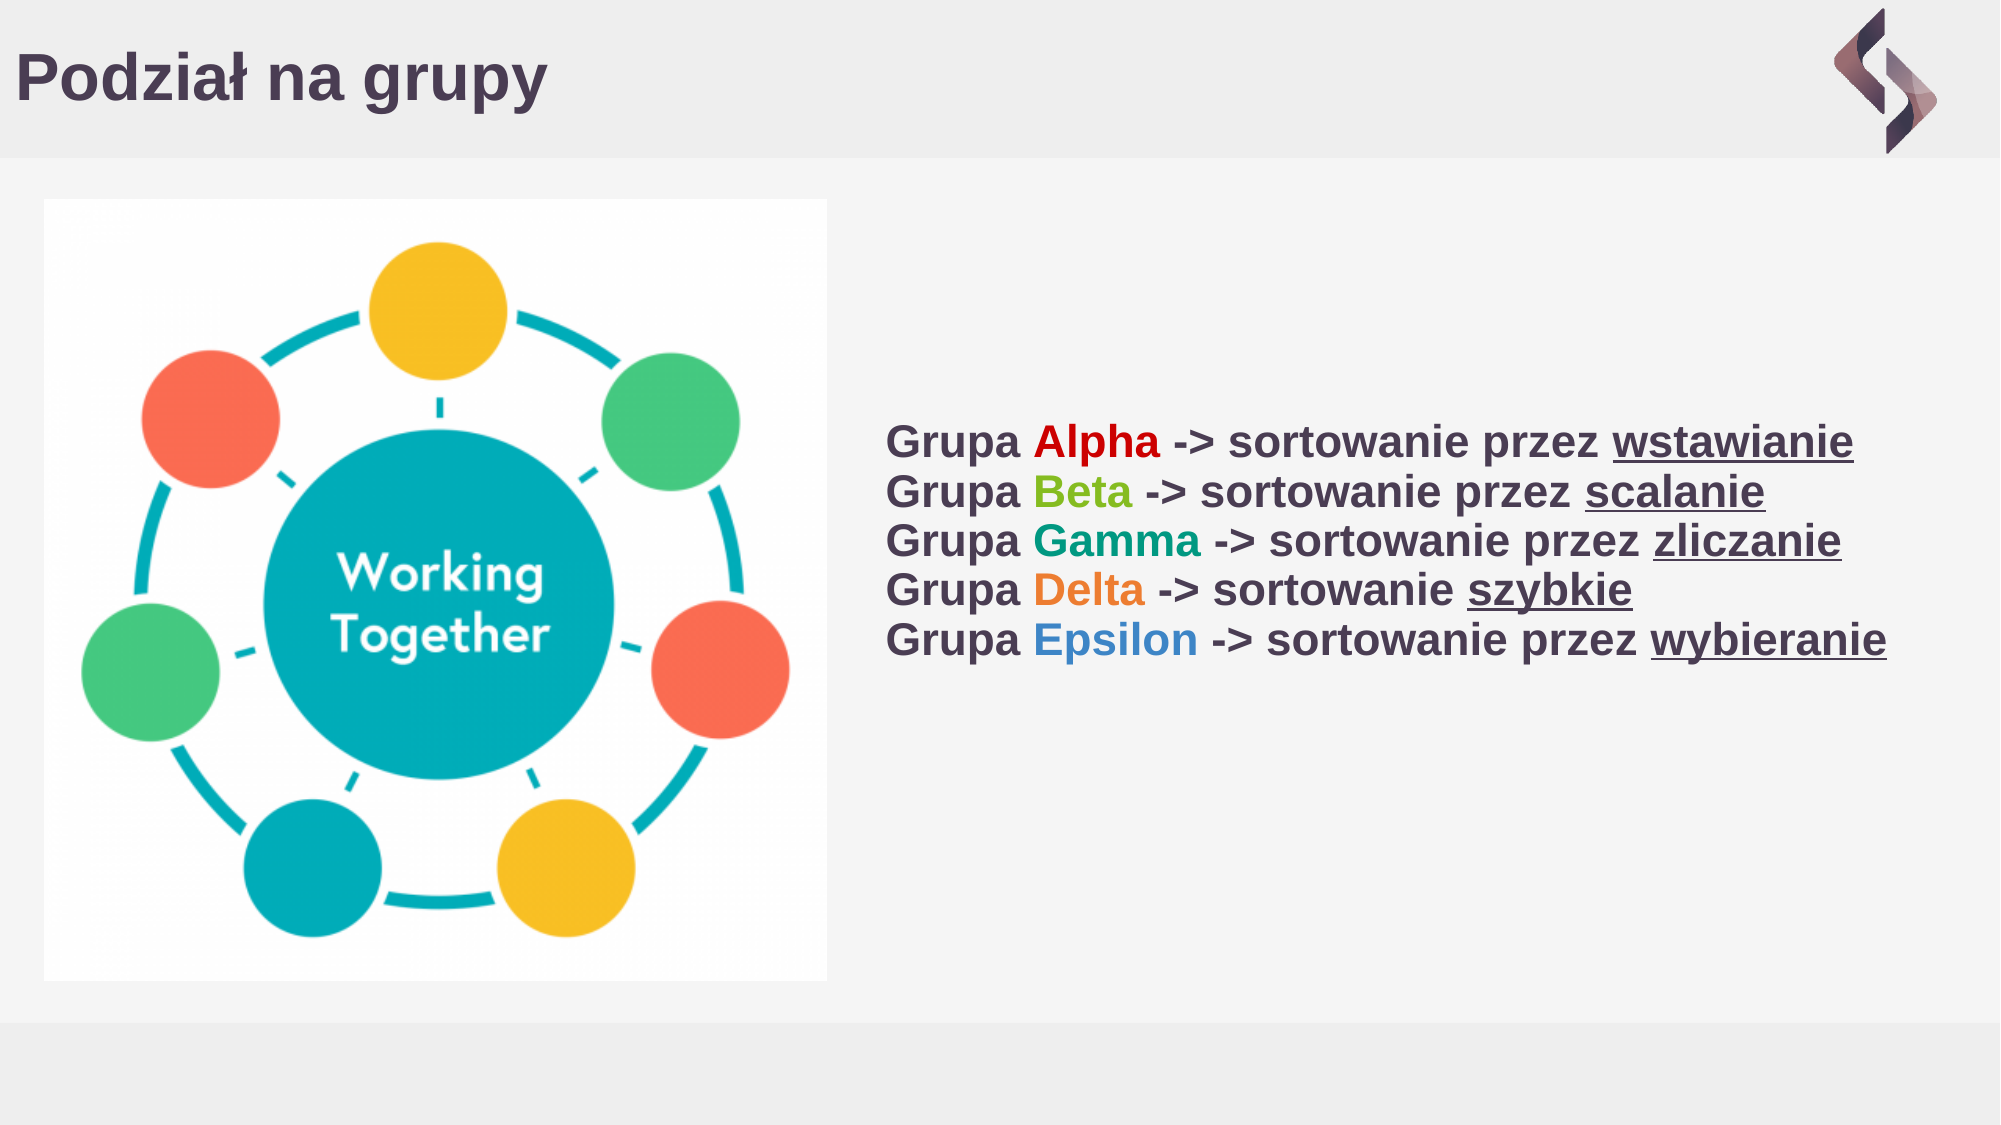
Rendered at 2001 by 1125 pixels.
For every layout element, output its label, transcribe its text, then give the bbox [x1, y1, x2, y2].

title Podział na grupy [0, 0, 1788, 158]
title Grupa Alpha -> sortowanie przez wstawianie Grupa Beta -> sortowanie przez scalanie Grupa Gamma -> sortowanie przez zliczanie Grupa Delta -> sortowanie szybkie Grupa Epsilon -> sortowanie przez wybieranie [870, 199, 1980, 982]
picture [44, 199, 827, 982]
picture [1787, 0, 2001, 166]
